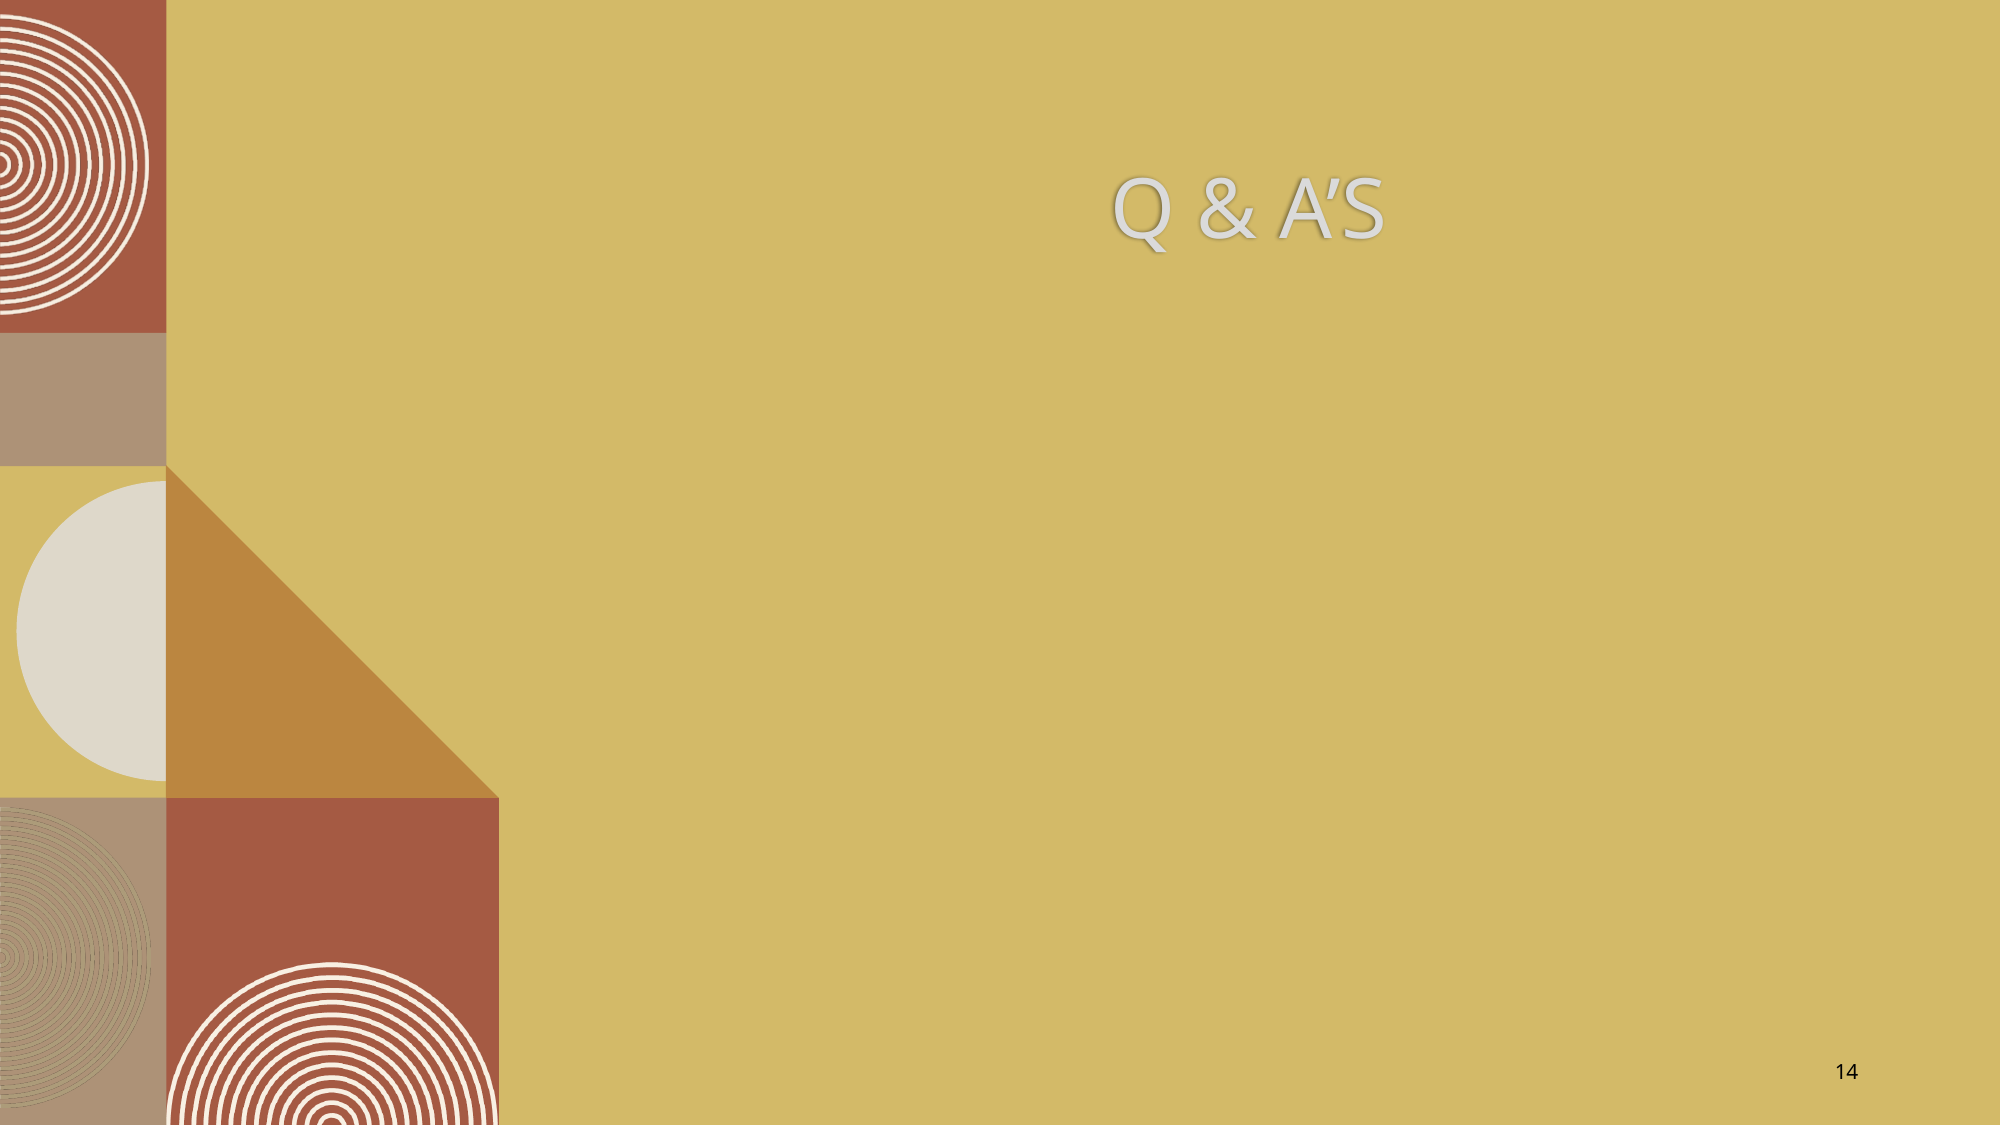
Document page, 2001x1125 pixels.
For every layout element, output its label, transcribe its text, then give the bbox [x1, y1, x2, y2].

picture [167, 962, 498, 1125]
picture [165, 1, 500, 798]
picture [0, 15, 149, 314]
title Q & A’s [624, 147, 1873, 481]
slide_number 14 [1798, 1042, 1874, 1103]
picture [1, 808, 151, 1108]
